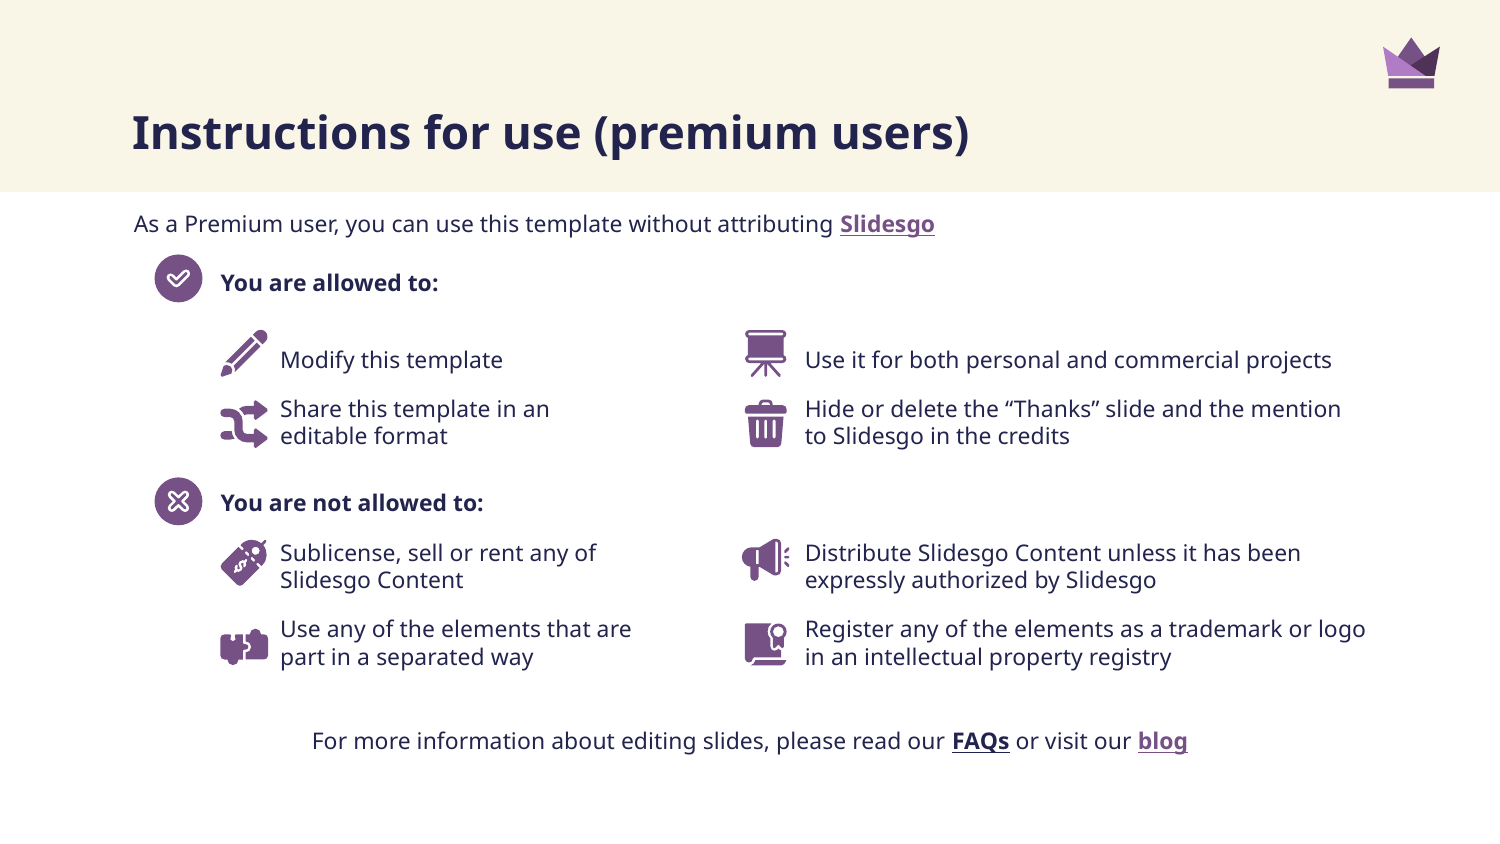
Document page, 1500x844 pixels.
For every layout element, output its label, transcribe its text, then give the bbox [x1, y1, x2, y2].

text_box For more information about editing slides, please read our FAQs or visit our blog [91, 711, 1409, 757]
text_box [744, 399, 787, 448]
text_box You are not allowed to: [205, 473, 698, 532]
text_box [745, 330, 787, 377]
text_box Register any of the elements as a trademark or logo in an intellectual property registry [789, 615, 1382, 685]
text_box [220, 329, 269, 378]
text_box Use it for both personal and commercial projects [789, 318, 1382, 388]
text_box Hide or delete the “Thanks” slide and the mention to Slidesgo in the credits [789, 395, 1382, 465]
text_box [1382, 37, 1440, 89]
text_box Modify this template [265, 318, 692, 388]
text_box Distribute Slidesgo Content unless it has been expressly authorized by Slidesgo [789, 539, 1382, 609]
text_box As a Premium user, you can use this template without attributing Slidesgo [118, 194, 1382, 256]
text_box You are allowed to: [205, 253, 698, 312]
title Instructions for use (premium users) [116, 88, 1383, 168]
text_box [154, 254, 203, 303]
text_box Share this template in an editable format [265, 395, 692, 465]
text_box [220, 400, 269, 449]
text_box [741, 538, 790, 582]
text_box Use any of the elements that are part in a separated way [265, 615, 692, 685]
text_box Sublicense, sell or rent any of Slidesgo Content [265, 539, 692, 609]
text_box [220, 539, 265, 586]
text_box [154, 477, 203, 526]
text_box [744, 623, 787, 666]
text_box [220, 628, 269, 666]
